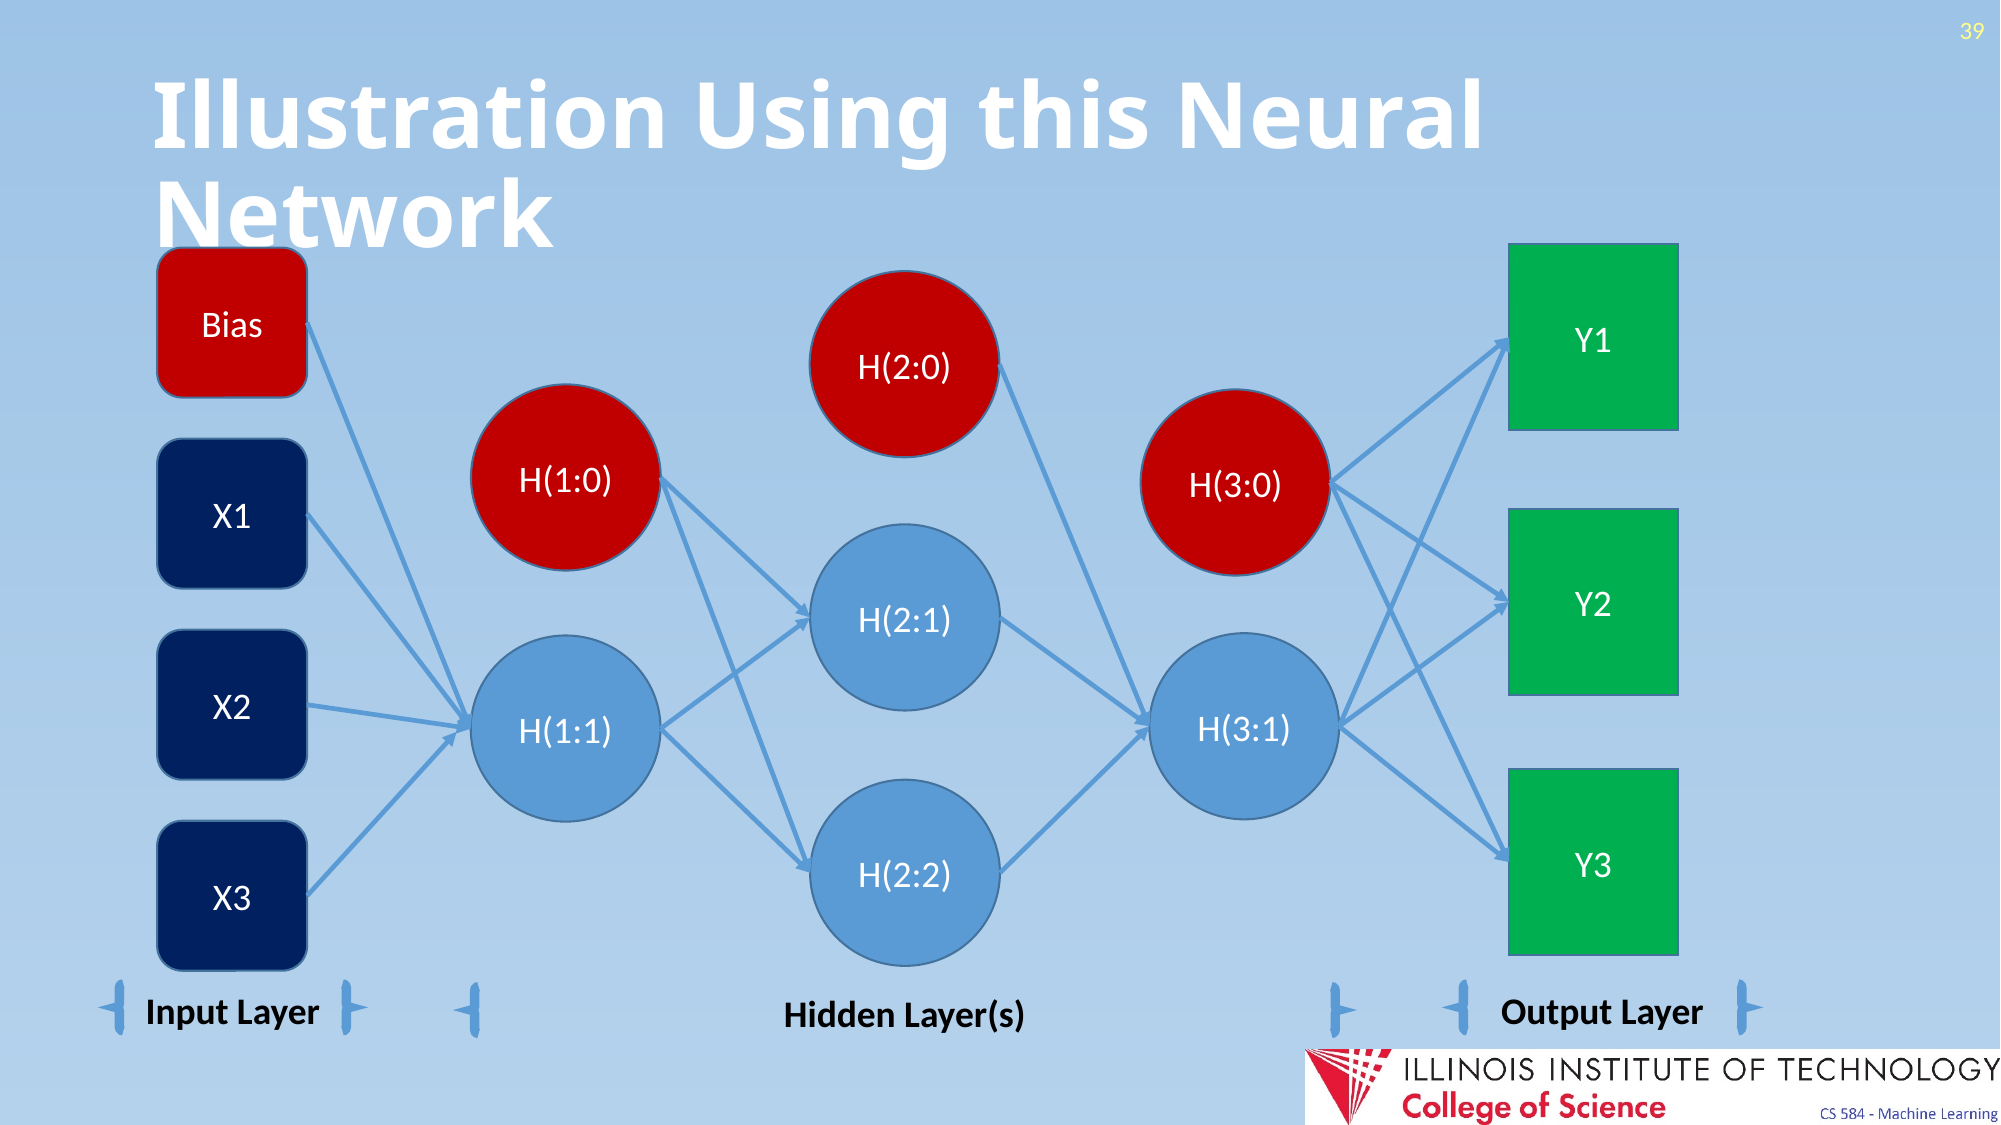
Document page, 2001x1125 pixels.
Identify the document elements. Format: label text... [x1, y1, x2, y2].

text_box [1339, 337, 1510, 601]
text_box X2 [156, 628, 309, 781]
text_box Input Layer [113, 983, 353, 1032]
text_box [1330, 337, 1339, 482]
text_box H(1:1) [469, 634, 660, 823]
slide_number 39 [1550, 0, 2000, 60]
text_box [307, 513, 471, 704]
text_box Output Layer [1457, 983, 1748, 1032]
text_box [307, 322, 471, 513]
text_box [999, 726, 1150, 873]
title Illustration Using this Neural Network [137, 59, 1863, 278]
text_box H(2:1) [811, 523, 999, 712]
text_box H(2:0) [808, 270, 1001, 459]
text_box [1339, 601, 1510, 726]
text_box Hidden Layer(s) [468, 986, 1342, 1035]
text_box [1339, 726, 1510, 863]
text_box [999, 364, 1150, 617]
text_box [660, 728, 811, 873]
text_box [1330, 482, 1339, 863]
text_box H(1:0) [471, 383, 662, 572]
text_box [660, 477, 811, 617]
text_box H(3:1) [1150, 632, 1330, 821]
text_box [307, 704, 471, 729]
text_box Y1 [1508, 243, 1679, 431]
text_box H(2:2) [809, 778, 1001, 967]
text_box H(3:0) [1150, 388, 1330, 577]
text_box Y2 [1510, 508, 1679, 696]
text_box X1 [156, 437, 307, 590]
picture [1305, 1049, 2000, 1125]
text_box X3 [156, 819, 309, 972]
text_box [999, 617, 1150, 726]
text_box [307, 731, 457, 896]
text_box Bias [156, 246, 309, 399]
text_box Y3 [1508, 768, 1679, 956]
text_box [660, 617, 811, 728]
